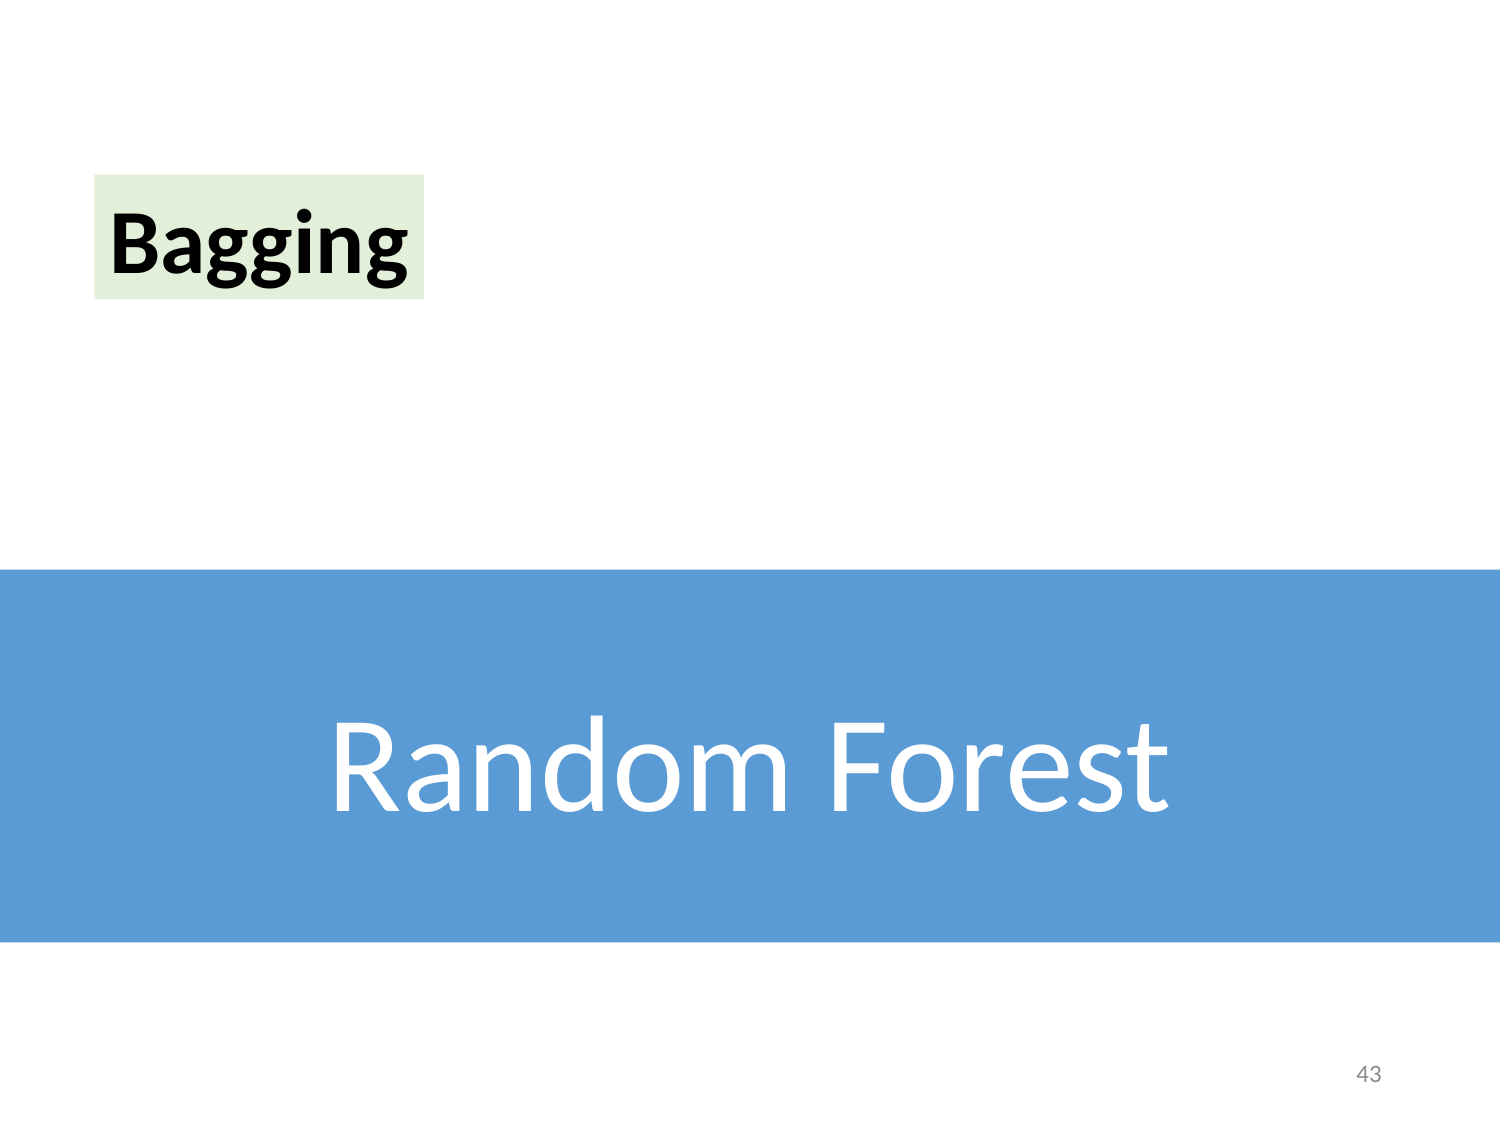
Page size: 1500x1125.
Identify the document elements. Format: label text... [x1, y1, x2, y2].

slide_number 43 [1059, 1042, 1397, 1103]
text_box Bagging [94, 174, 424, 300]
text_box Random Forest [0, 569, 1500, 943]
